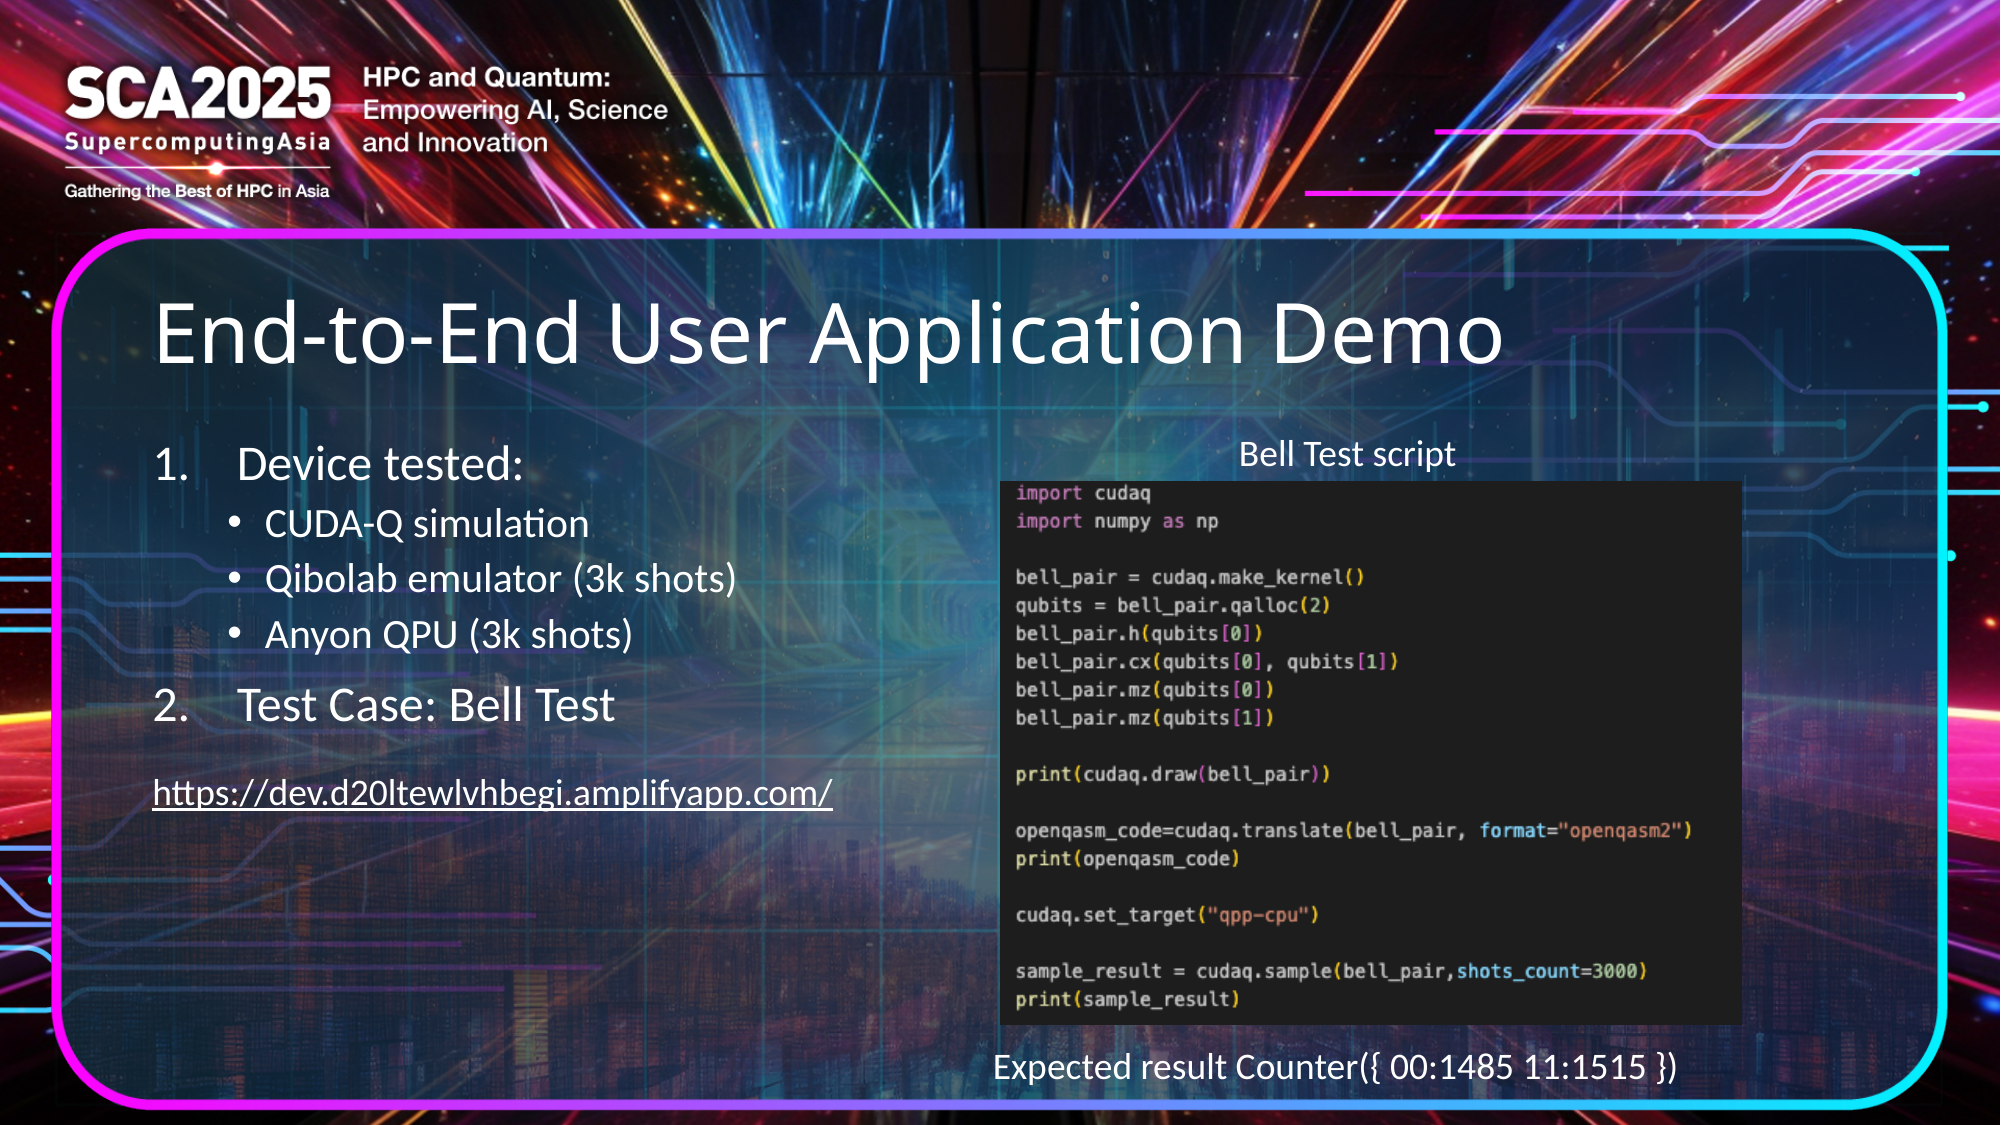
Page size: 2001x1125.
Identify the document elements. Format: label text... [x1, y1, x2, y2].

text_box https://dev.d20ltewlvhbegi.amplifyapp.com/ [137, 760, 941, 821]
title End-to-End User Application Demo [137, 271, 1863, 403]
list Device tested: CUDA-Q simulation Qibolab emulator (3k shots) Anyon QPU (3k shots) Test Case: Bell Test [137, 429, 1863, 1092]
text_box Expected result Counter({ 00:1485 11:1515 }) [977, 1034, 1775, 1095]
text_box Bell Test script [1224, 421, 1674, 481]
picture [0, 0, 2000, 1125]
